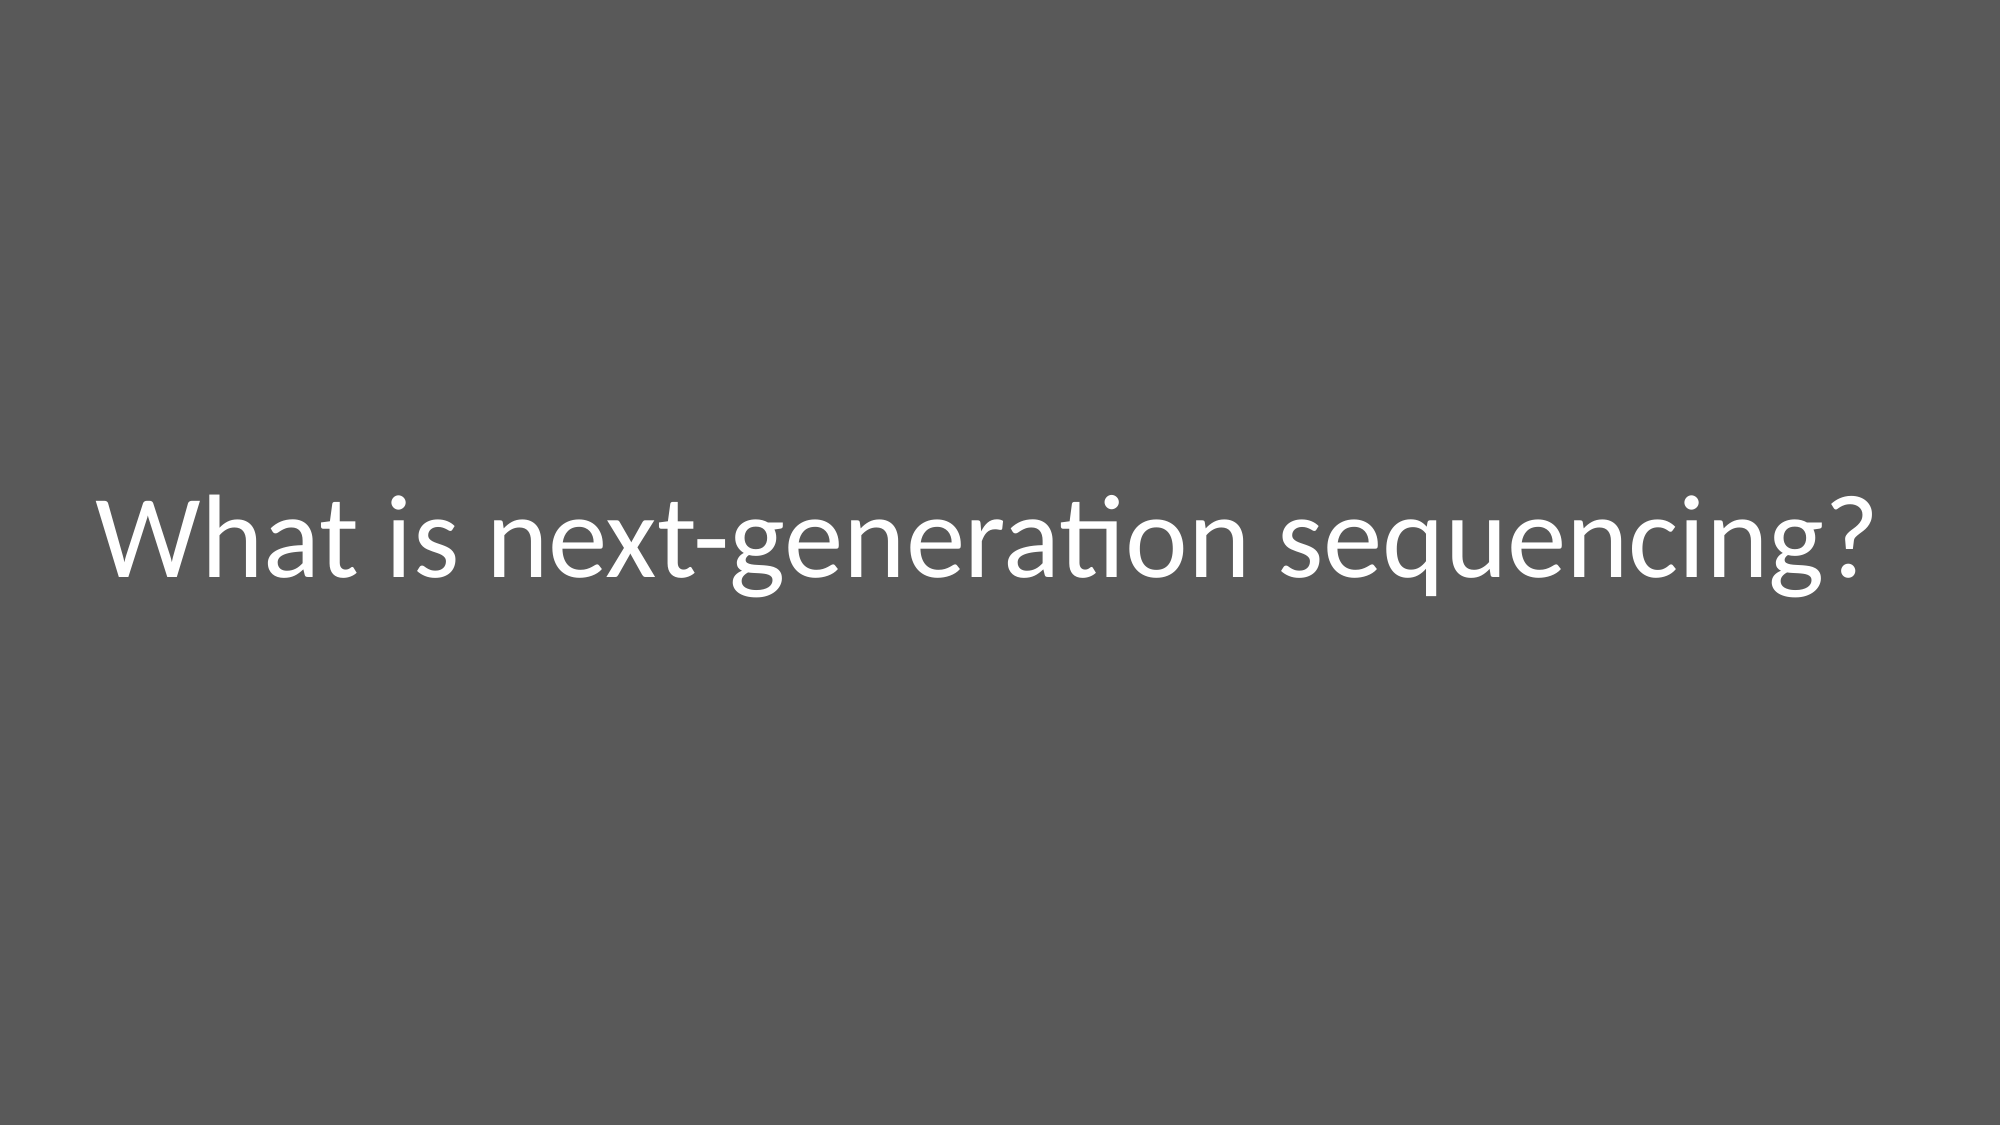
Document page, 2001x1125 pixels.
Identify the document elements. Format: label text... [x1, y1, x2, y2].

title What is next-generation sequencing? [41, 467, 1936, 612]
